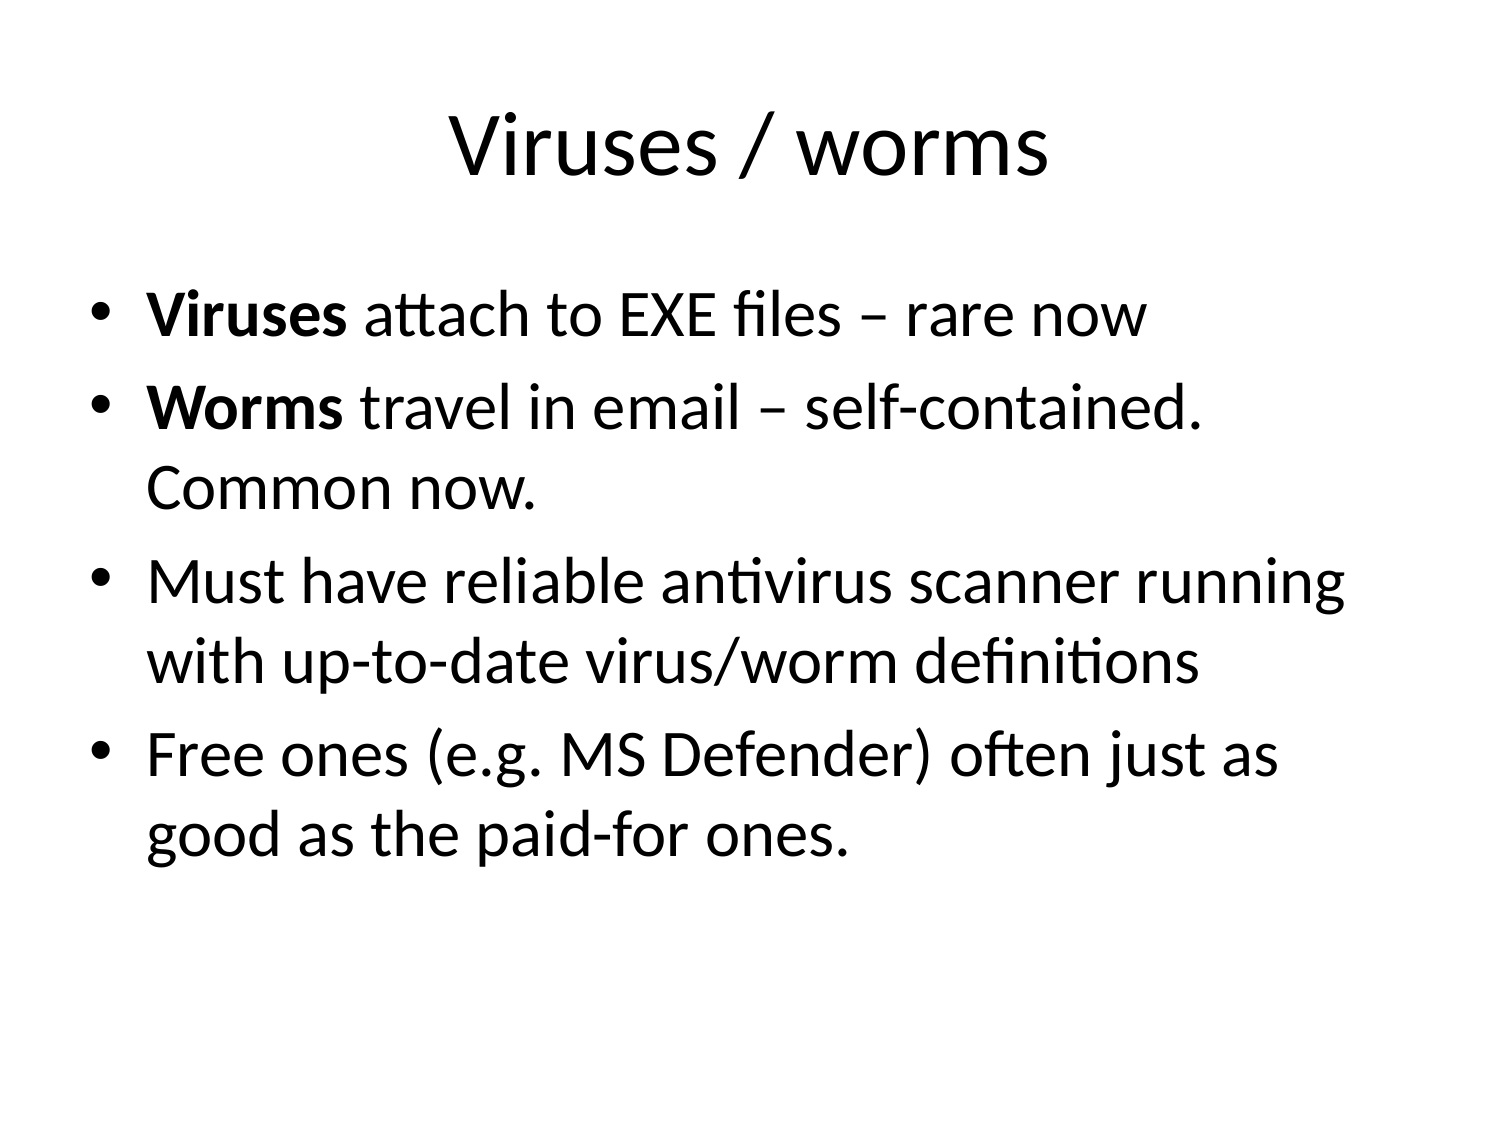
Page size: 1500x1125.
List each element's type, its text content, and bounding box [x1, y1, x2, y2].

title Viruses / worms [75, 45, 1425, 233]
list Viruses attach to EXE files – rare now Worms travel in email – self-contained. Common now. Must have reliable antivirus scanner running with up-to-date virus/worm definitions Free ones (e.g. MS Defender) often just as good as the paid-for ones. [75, 262, 1425, 1005]
